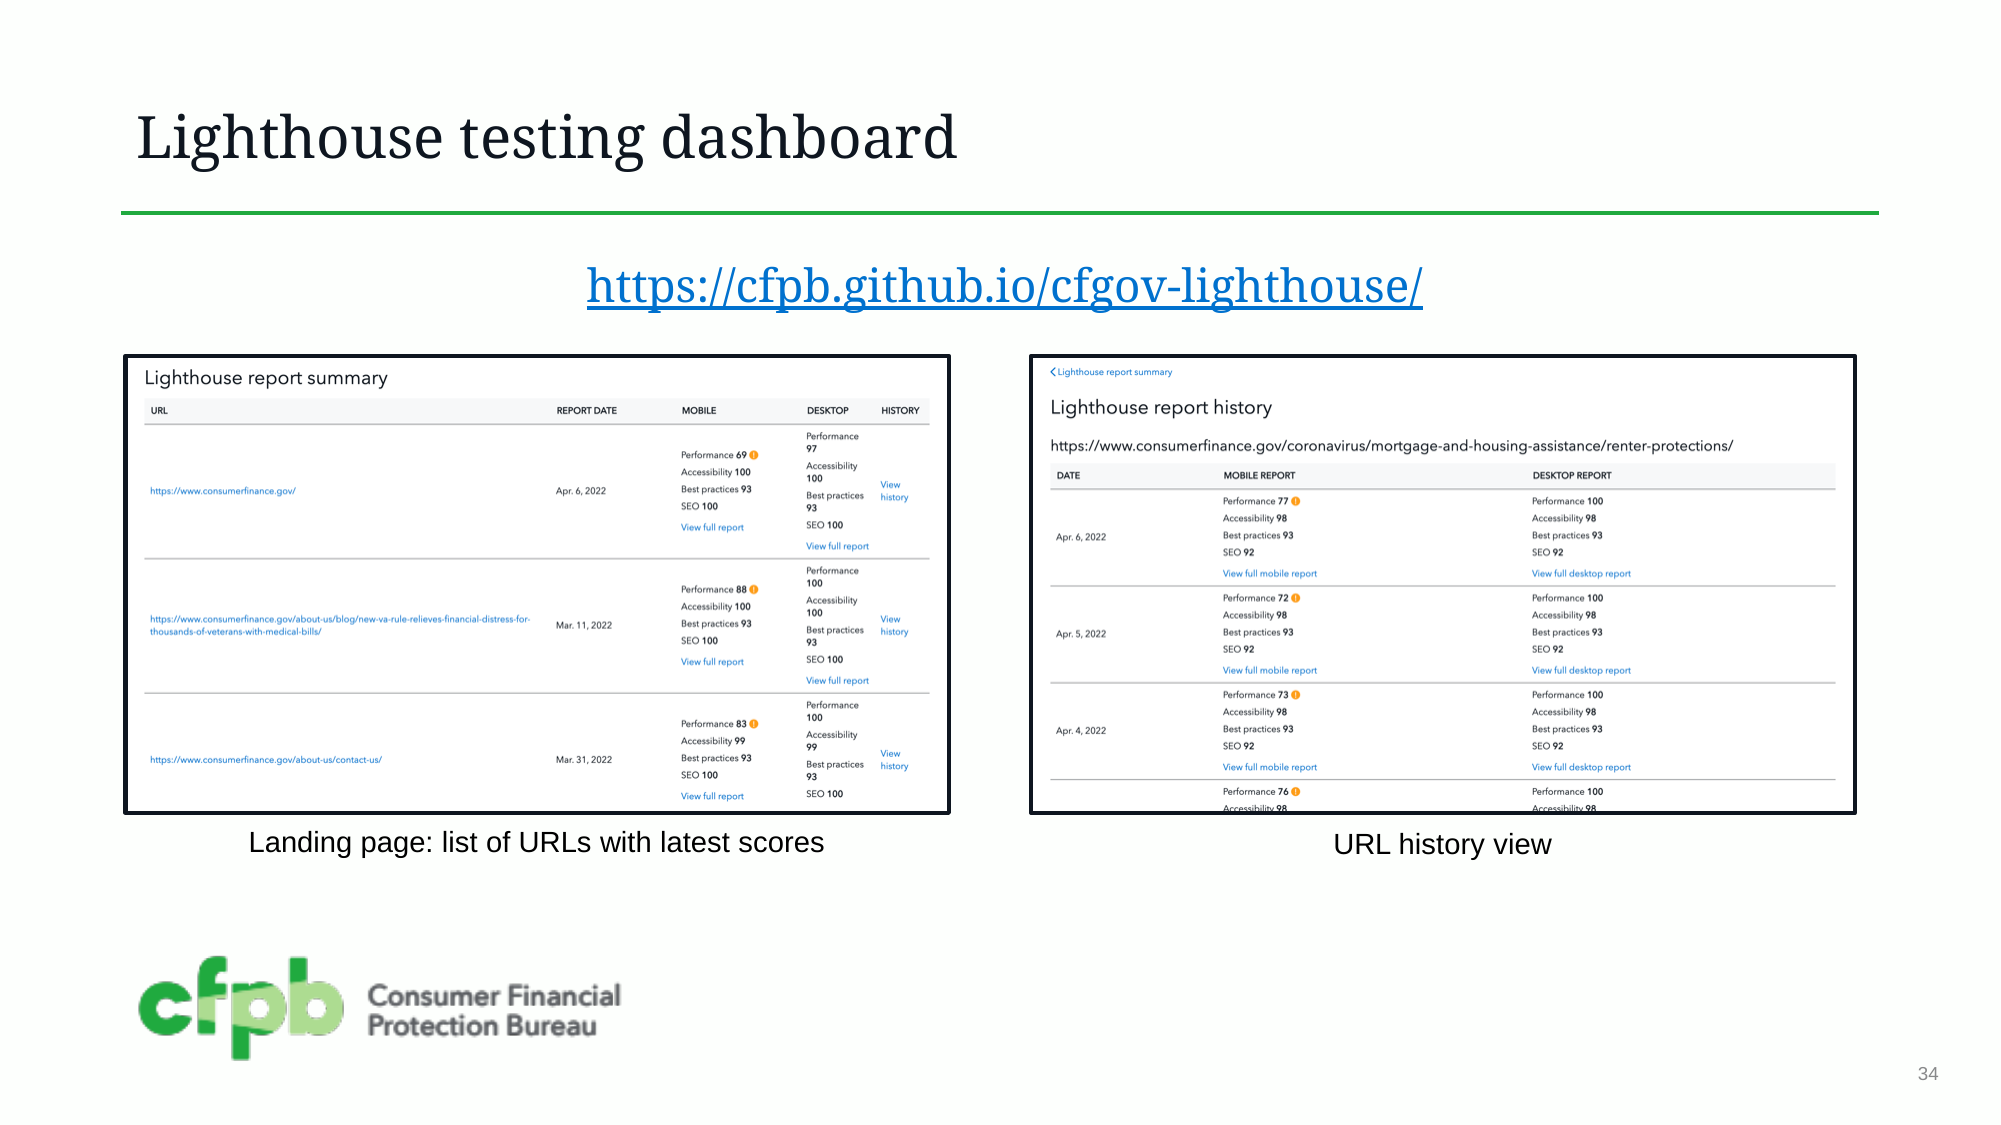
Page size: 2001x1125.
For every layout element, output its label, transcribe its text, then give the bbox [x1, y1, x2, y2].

text_box Landing page: list of URLs with latest scores [233, 819, 841, 866]
list https://cfpb.github.io/cfgov-lighthouse/ [557, 238, 1443, 326]
picture [1033, 357, 1853, 812]
footer 34 [1479, 1050, 1954, 1096]
text_box URL history view [1318, 819, 1568, 868]
title Lighthouse testing dashboard [121, 74, 1879, 197]
picture [127, 357, 948, 812]
